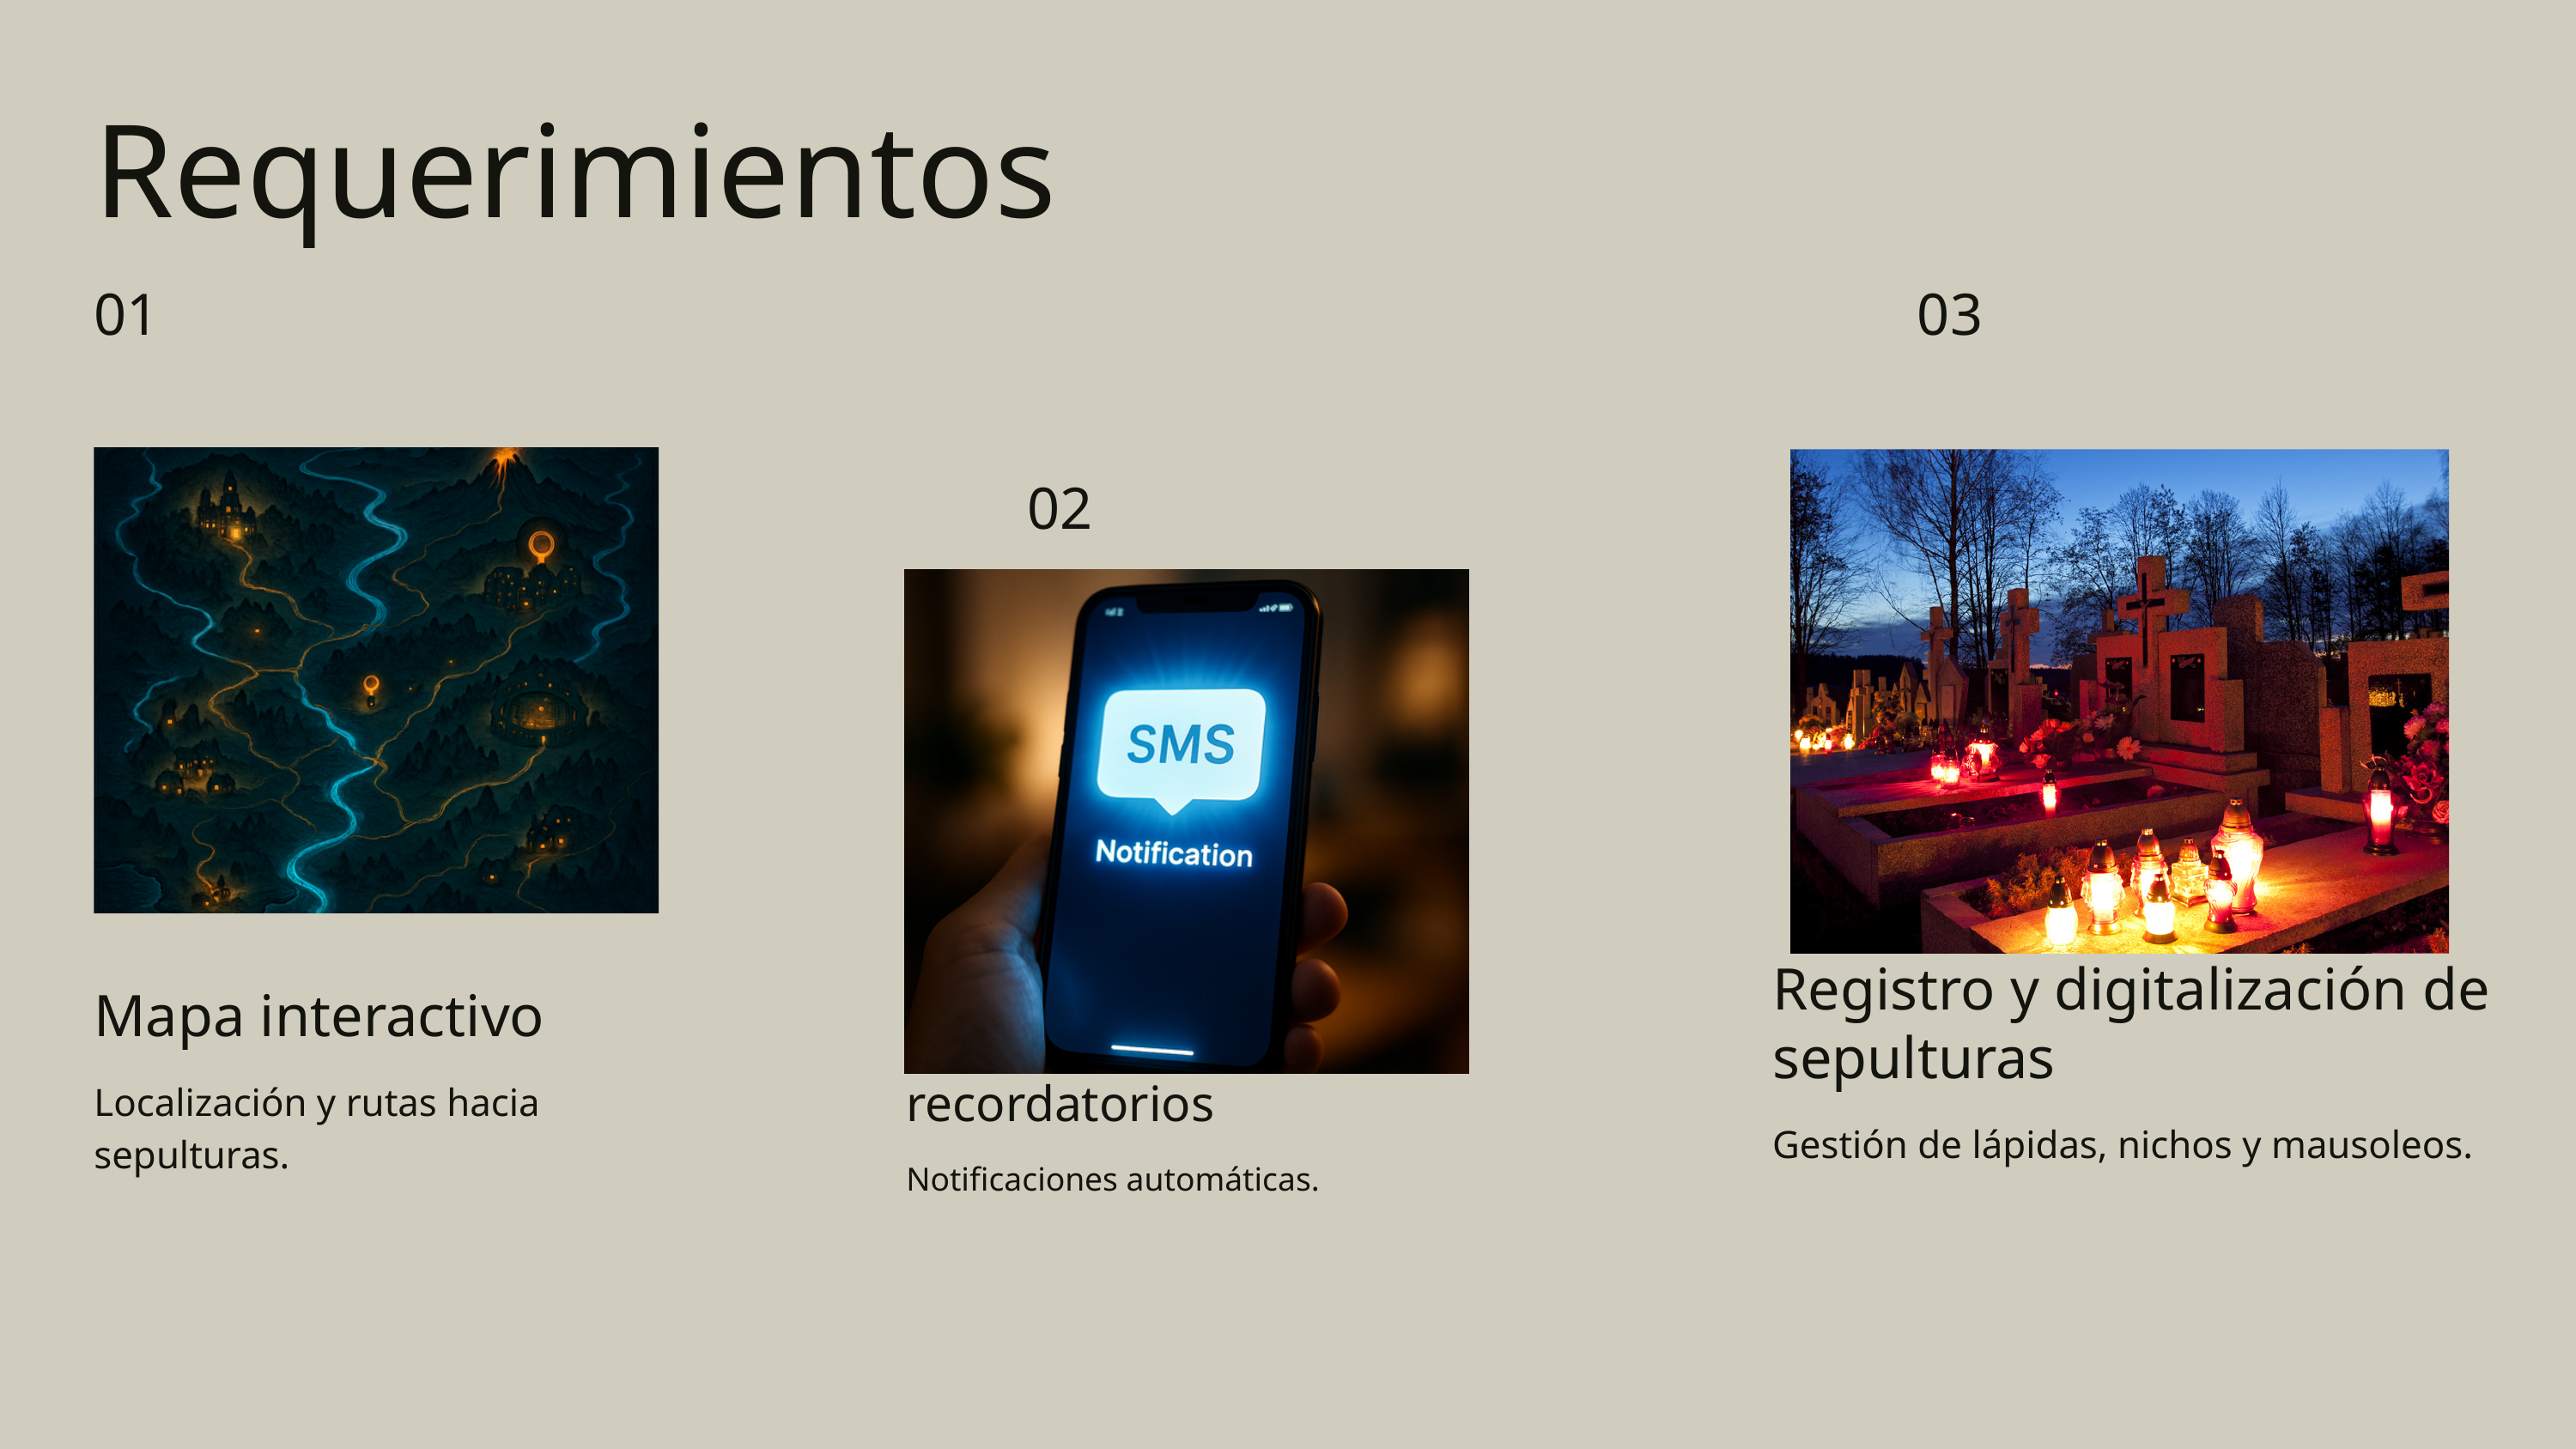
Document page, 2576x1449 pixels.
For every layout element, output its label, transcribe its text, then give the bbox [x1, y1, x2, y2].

text_box 03 [1917, 277, 2120, 347]
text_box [94, 447, 659, 914]
text_box 02 [1027, 471, 1230, 541]
text_box 01 [94, 277, 297, 347]
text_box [94, 979, 659, 1227]
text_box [1771, 952, 2576, 1163]
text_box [903, 568, 1470, 1074]
text_box Requerimientos [94, 101, 2280, 244]
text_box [906, 1073, 1670, 1285]
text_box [1789, 449, 2450, 950]
